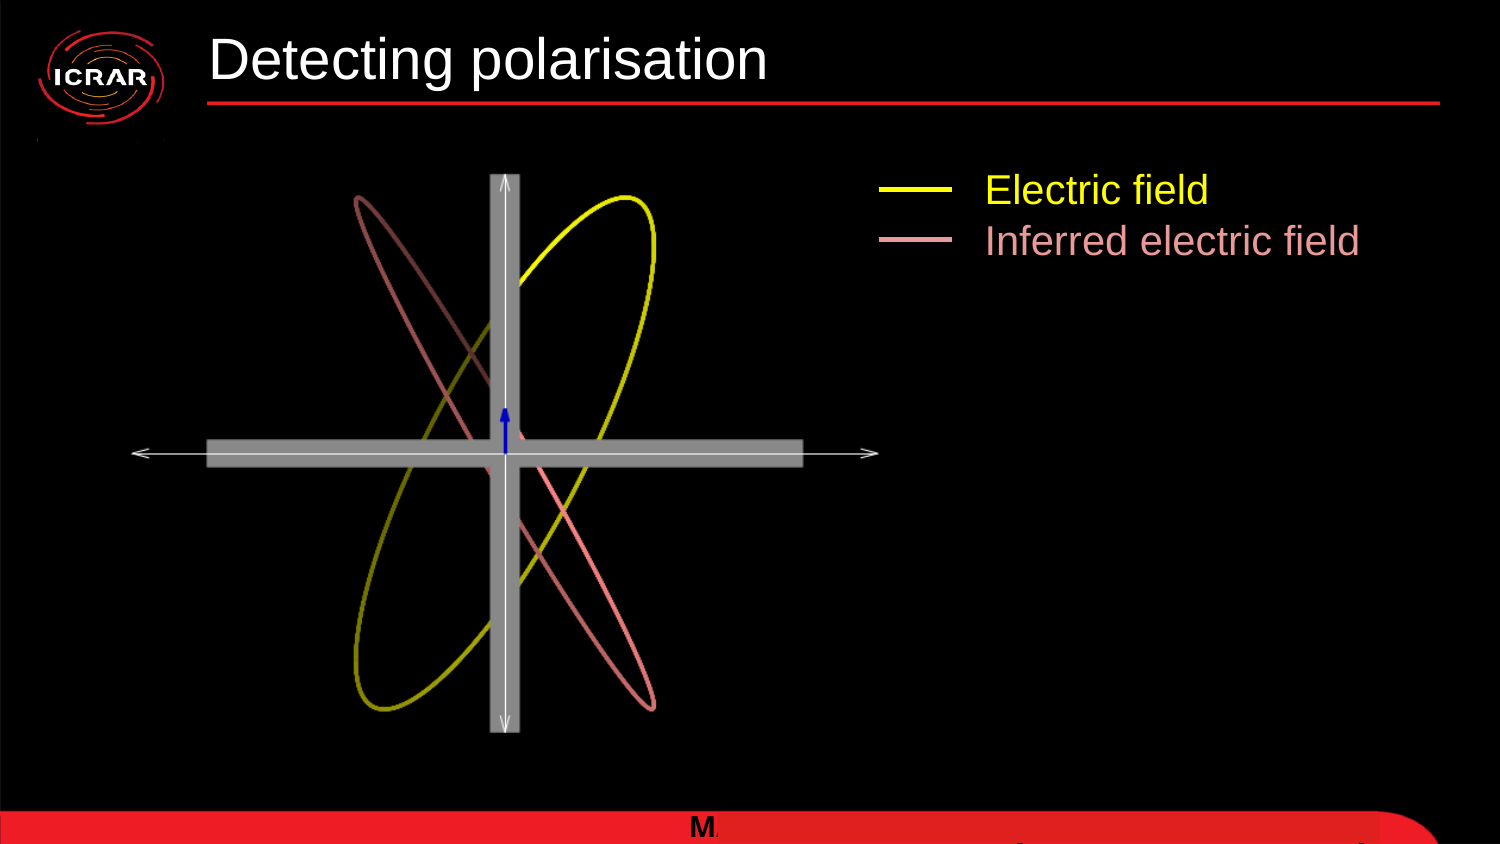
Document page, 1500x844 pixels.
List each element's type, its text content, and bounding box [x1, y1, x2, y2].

title Detecting polarisation [193, 9, 1428, 104]
text_box Electric field Inferred electric field [969, 148, 1399, 279]
picture [0, 0, 1500, 844]
